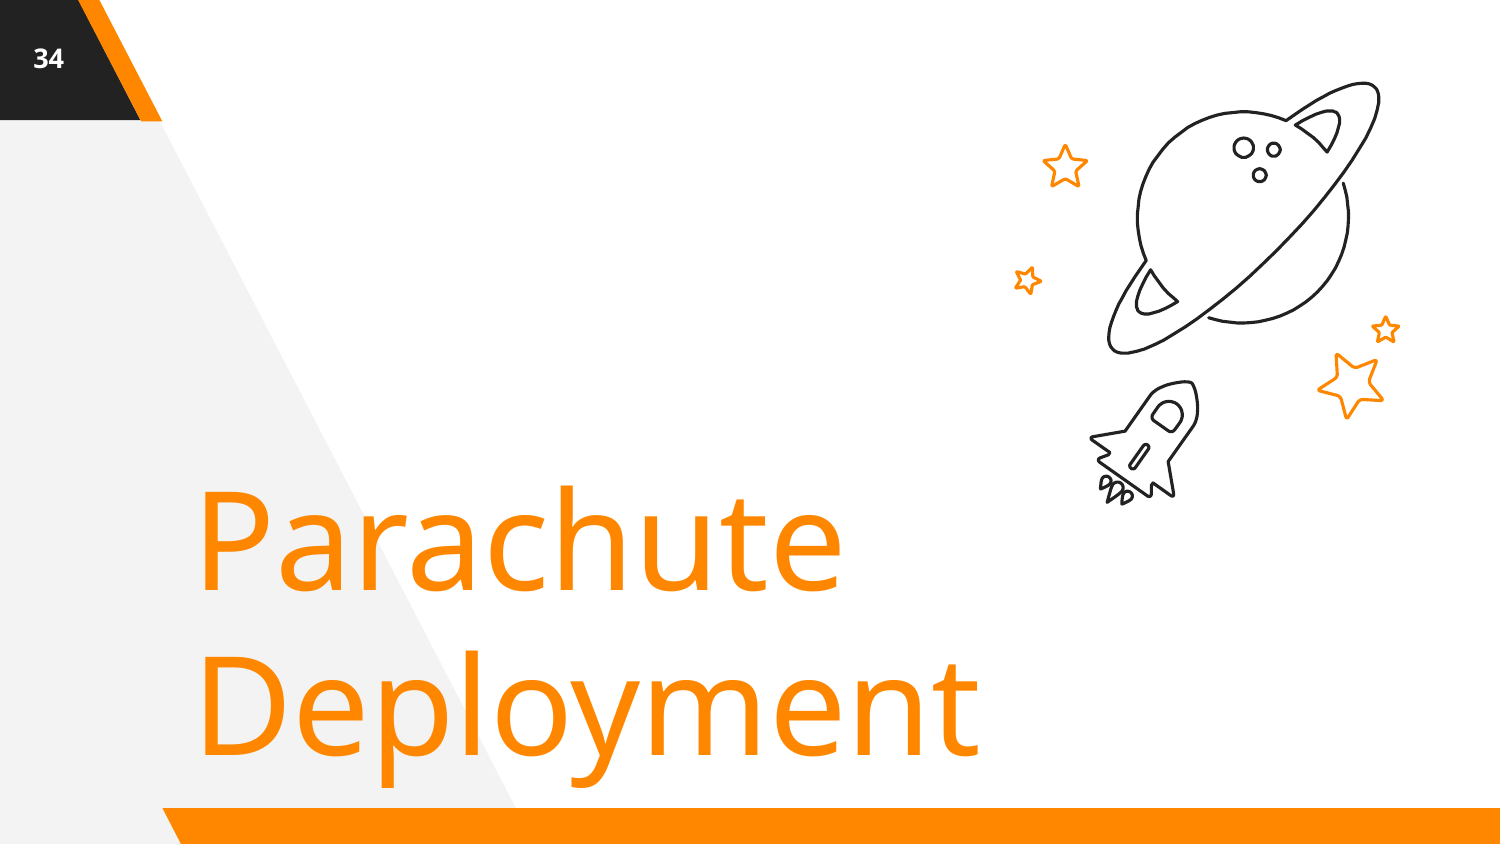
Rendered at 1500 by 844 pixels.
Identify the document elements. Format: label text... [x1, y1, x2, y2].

title Parachute Deployment [177, 522, 1386, 713]
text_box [1108, 82, 1379, 354]
slide_number 34 [0, 0, 98, 121]
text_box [1092, 388, 1205, 500]
